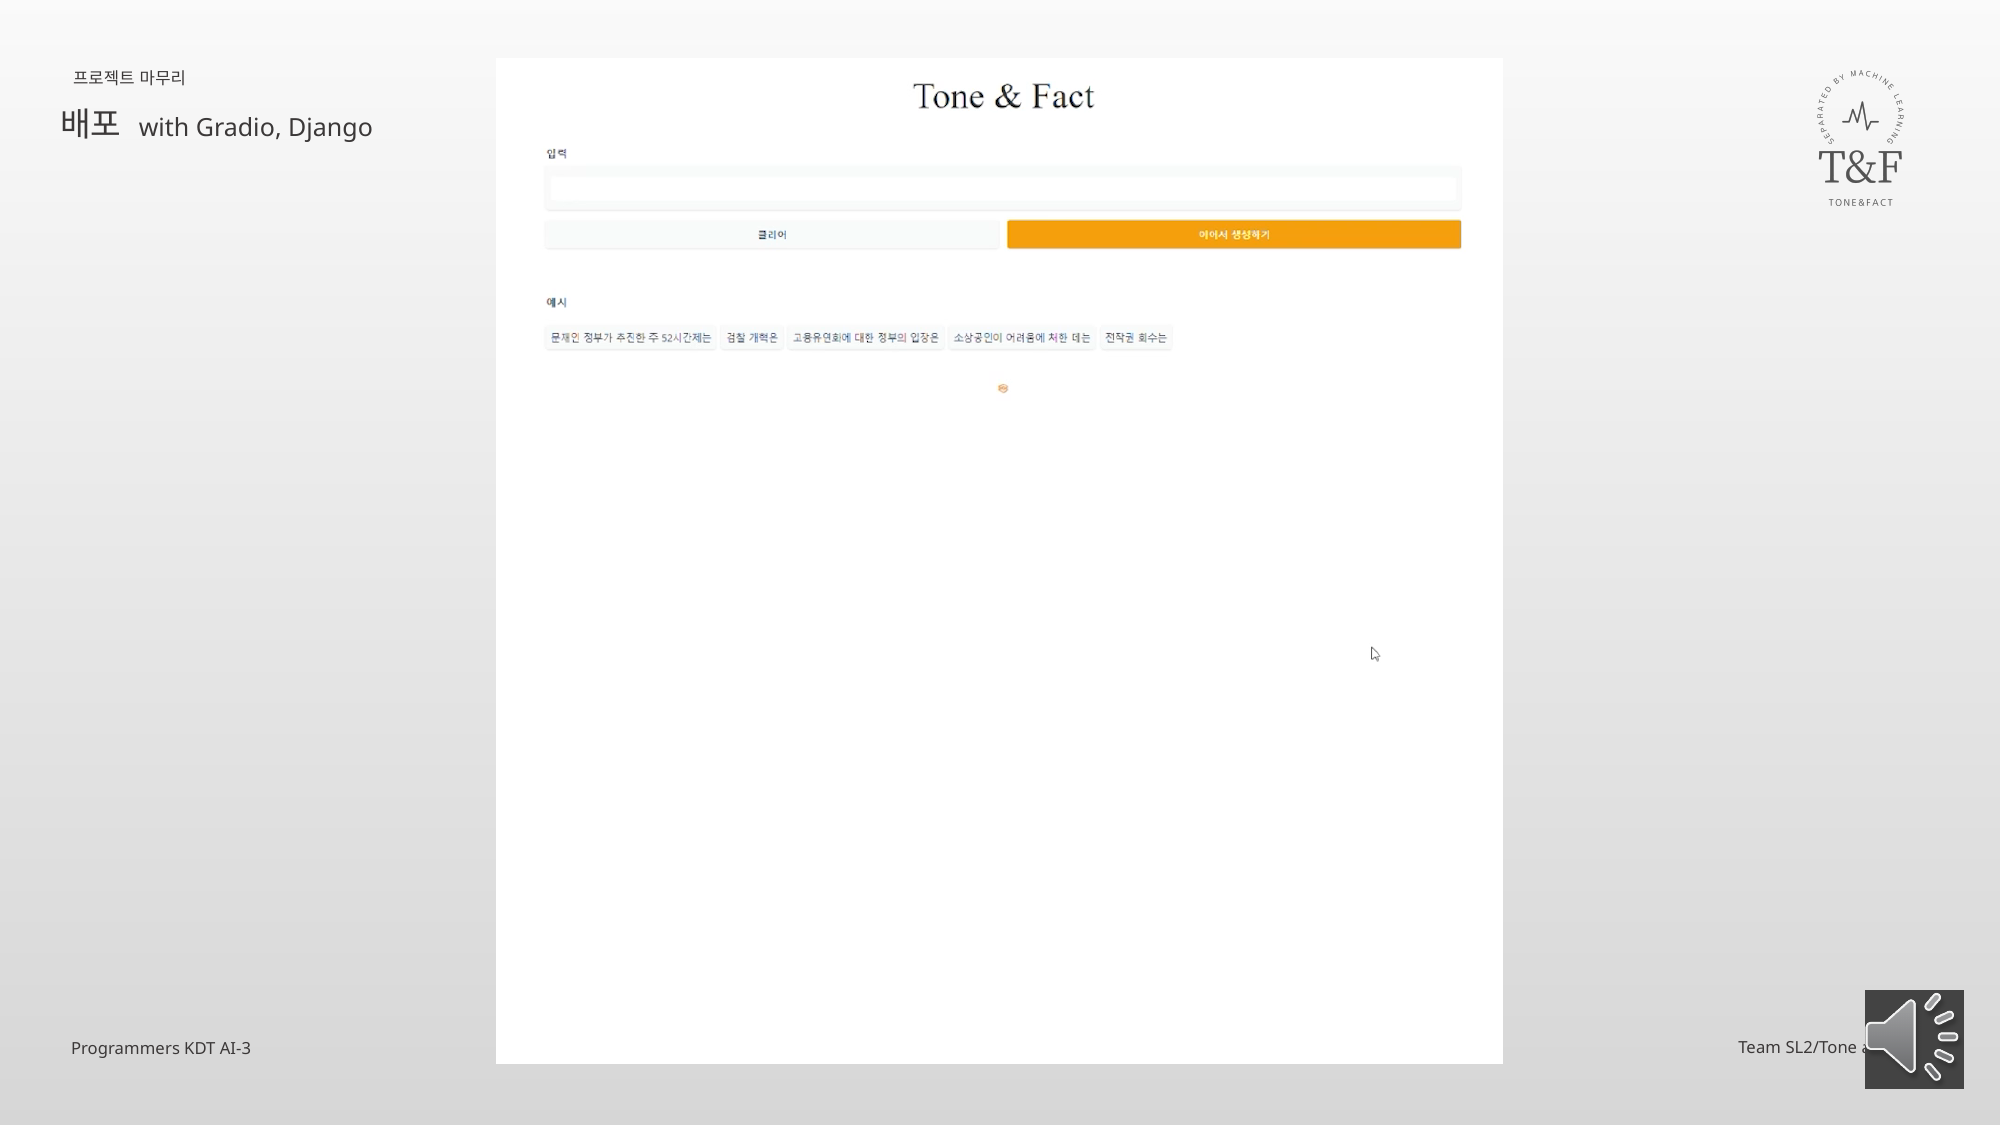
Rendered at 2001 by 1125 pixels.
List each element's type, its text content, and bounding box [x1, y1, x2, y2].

picture [1864, 989, 1965, 1090]
text_box Team SL2/Tone and Fact [1723, 1029, 1864, 1064]
text_box 프로젝트 마무리 [58, 60, 202, 95]
text_box Programmers KDT AI-3 [56, 1030, 267, 1066]
picture [1780, 57, 1941, 219]
text_box 배포 with Gradio, Django [45, 95, 389, 191]
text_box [495, 57, 1503, 1065]
